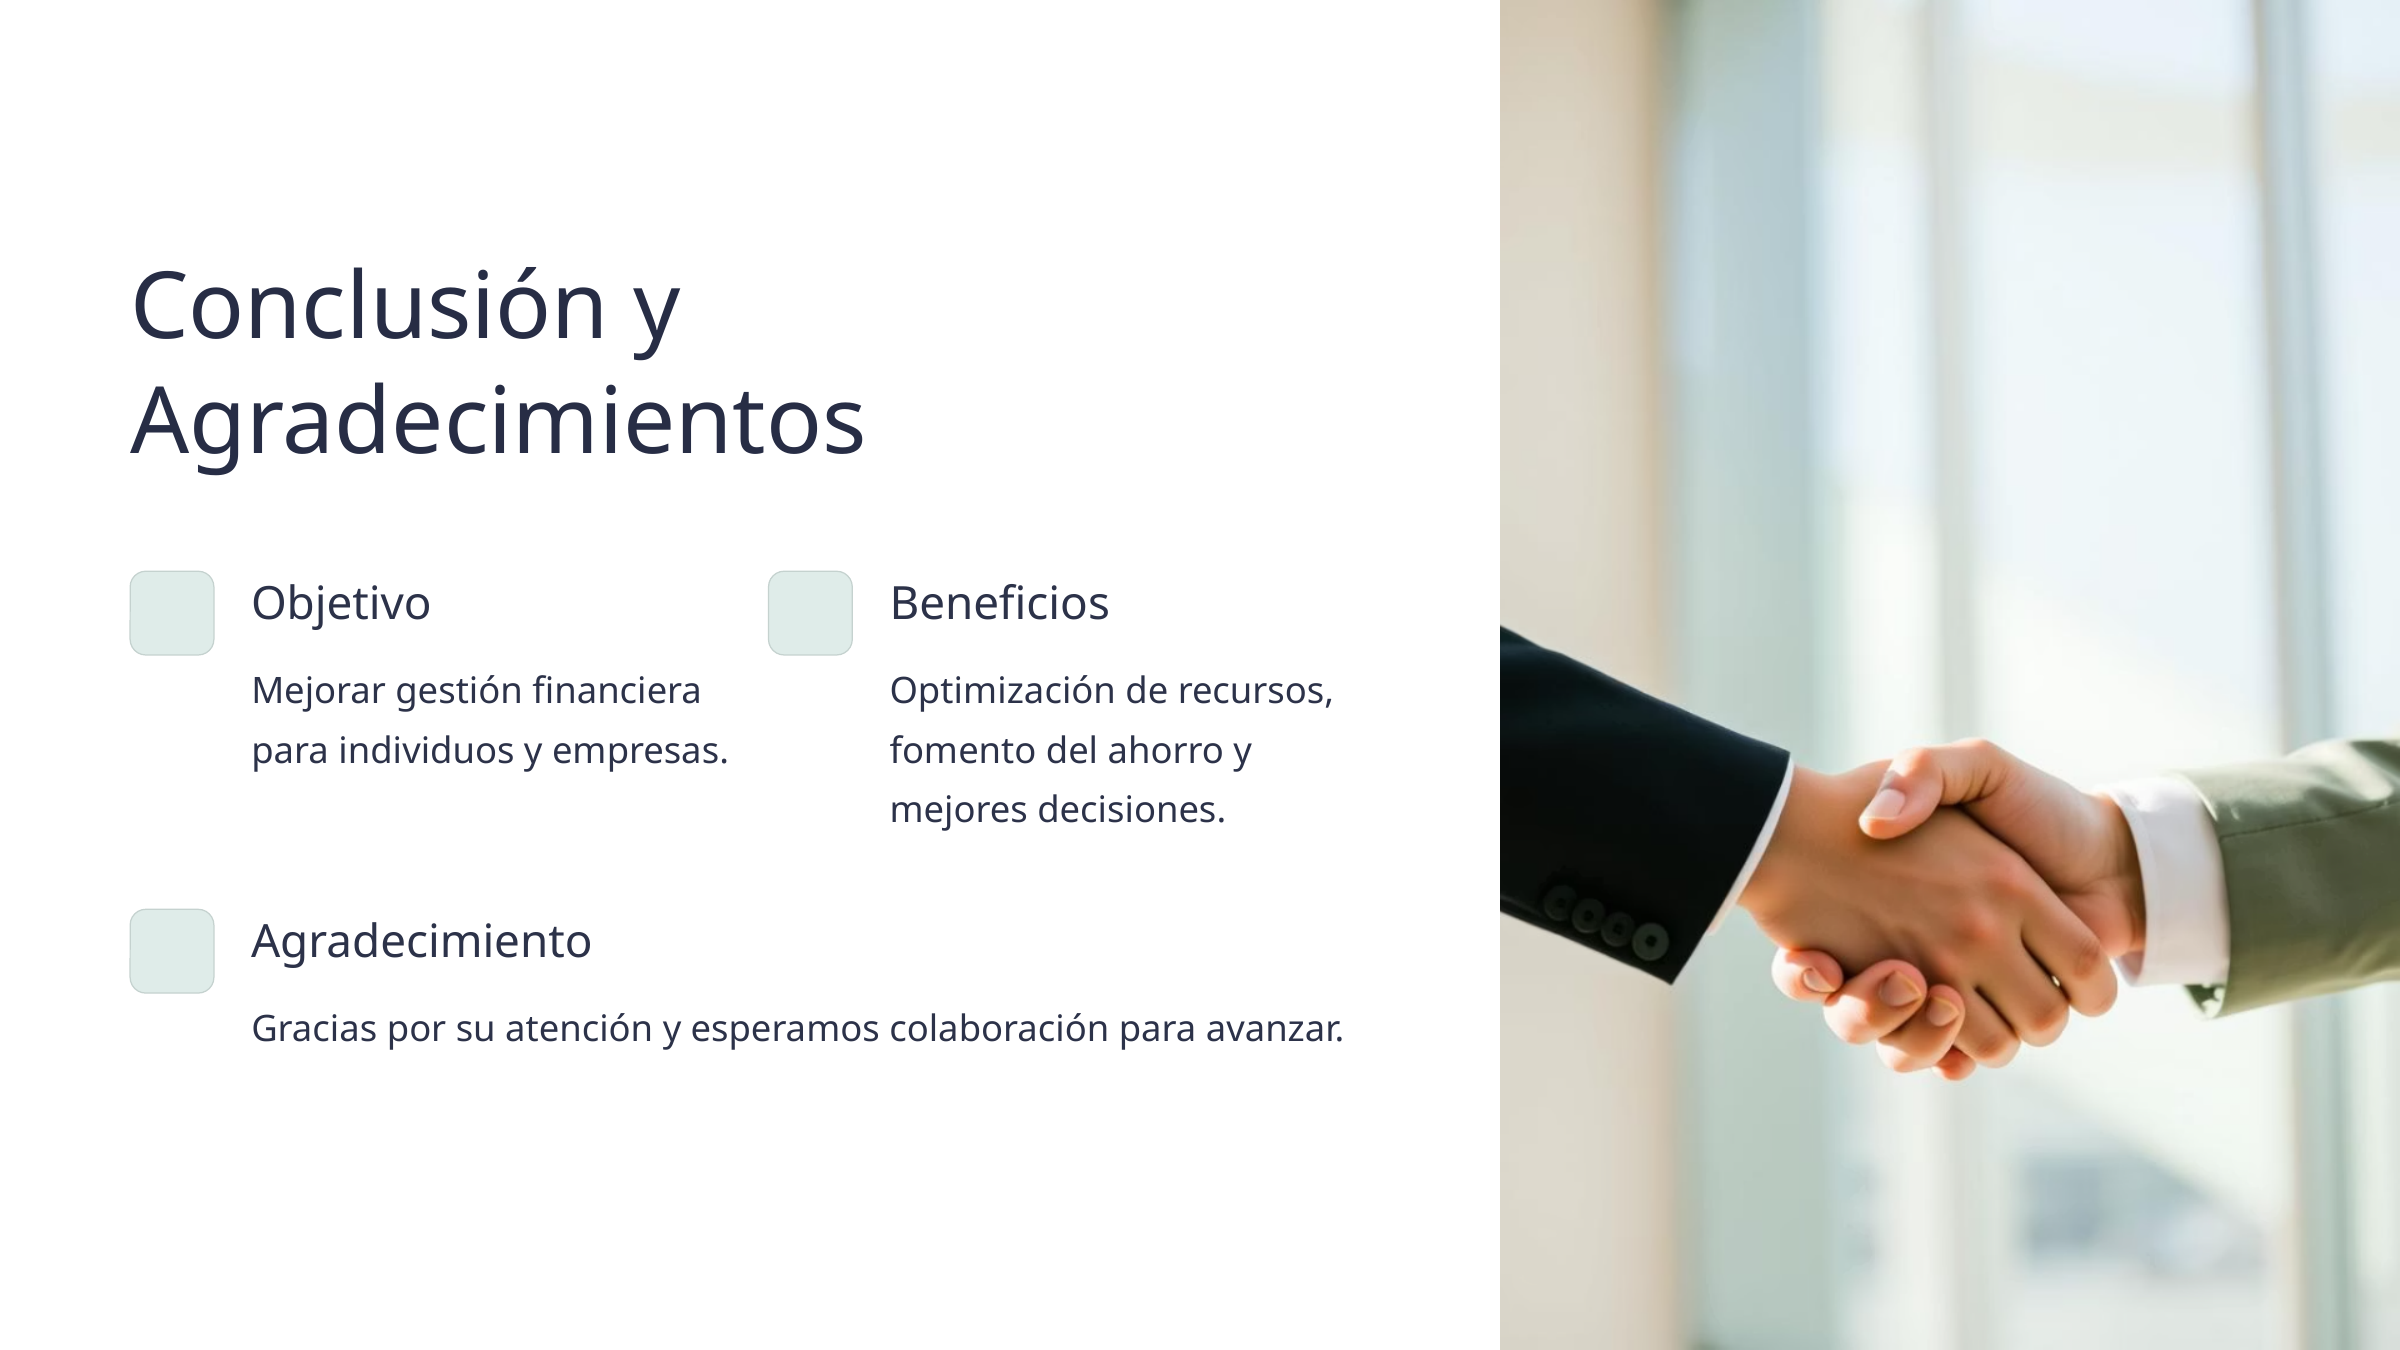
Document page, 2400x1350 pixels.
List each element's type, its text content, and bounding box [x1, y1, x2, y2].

text_box Agradecimiento [251, 909, 717, 968]
picture [1499, 0, 2400, 1350]
text_box [130, 909, 214, 994]
text_box Objetivo [251, 571, 717, 630]
text_box [130, 571, 214, 655]
text_box Beneficios [889, 571, 1355, 630]
text_box Mejorar gestión financiera para individuos y empresas. [251, 651, 732, 831]
text_box Conclusión y Agradecimientos [130, 241, 1370, 474]
text_box Optimización de recursos, fomento del ahorro y mejores decisiones. [889, 651, 1370, 831]
text_box Gracias por su atención y esperamos colaboración para avanzar. [251, 989, 1370, 1109]
text_box [768, 571, 853, 655]
